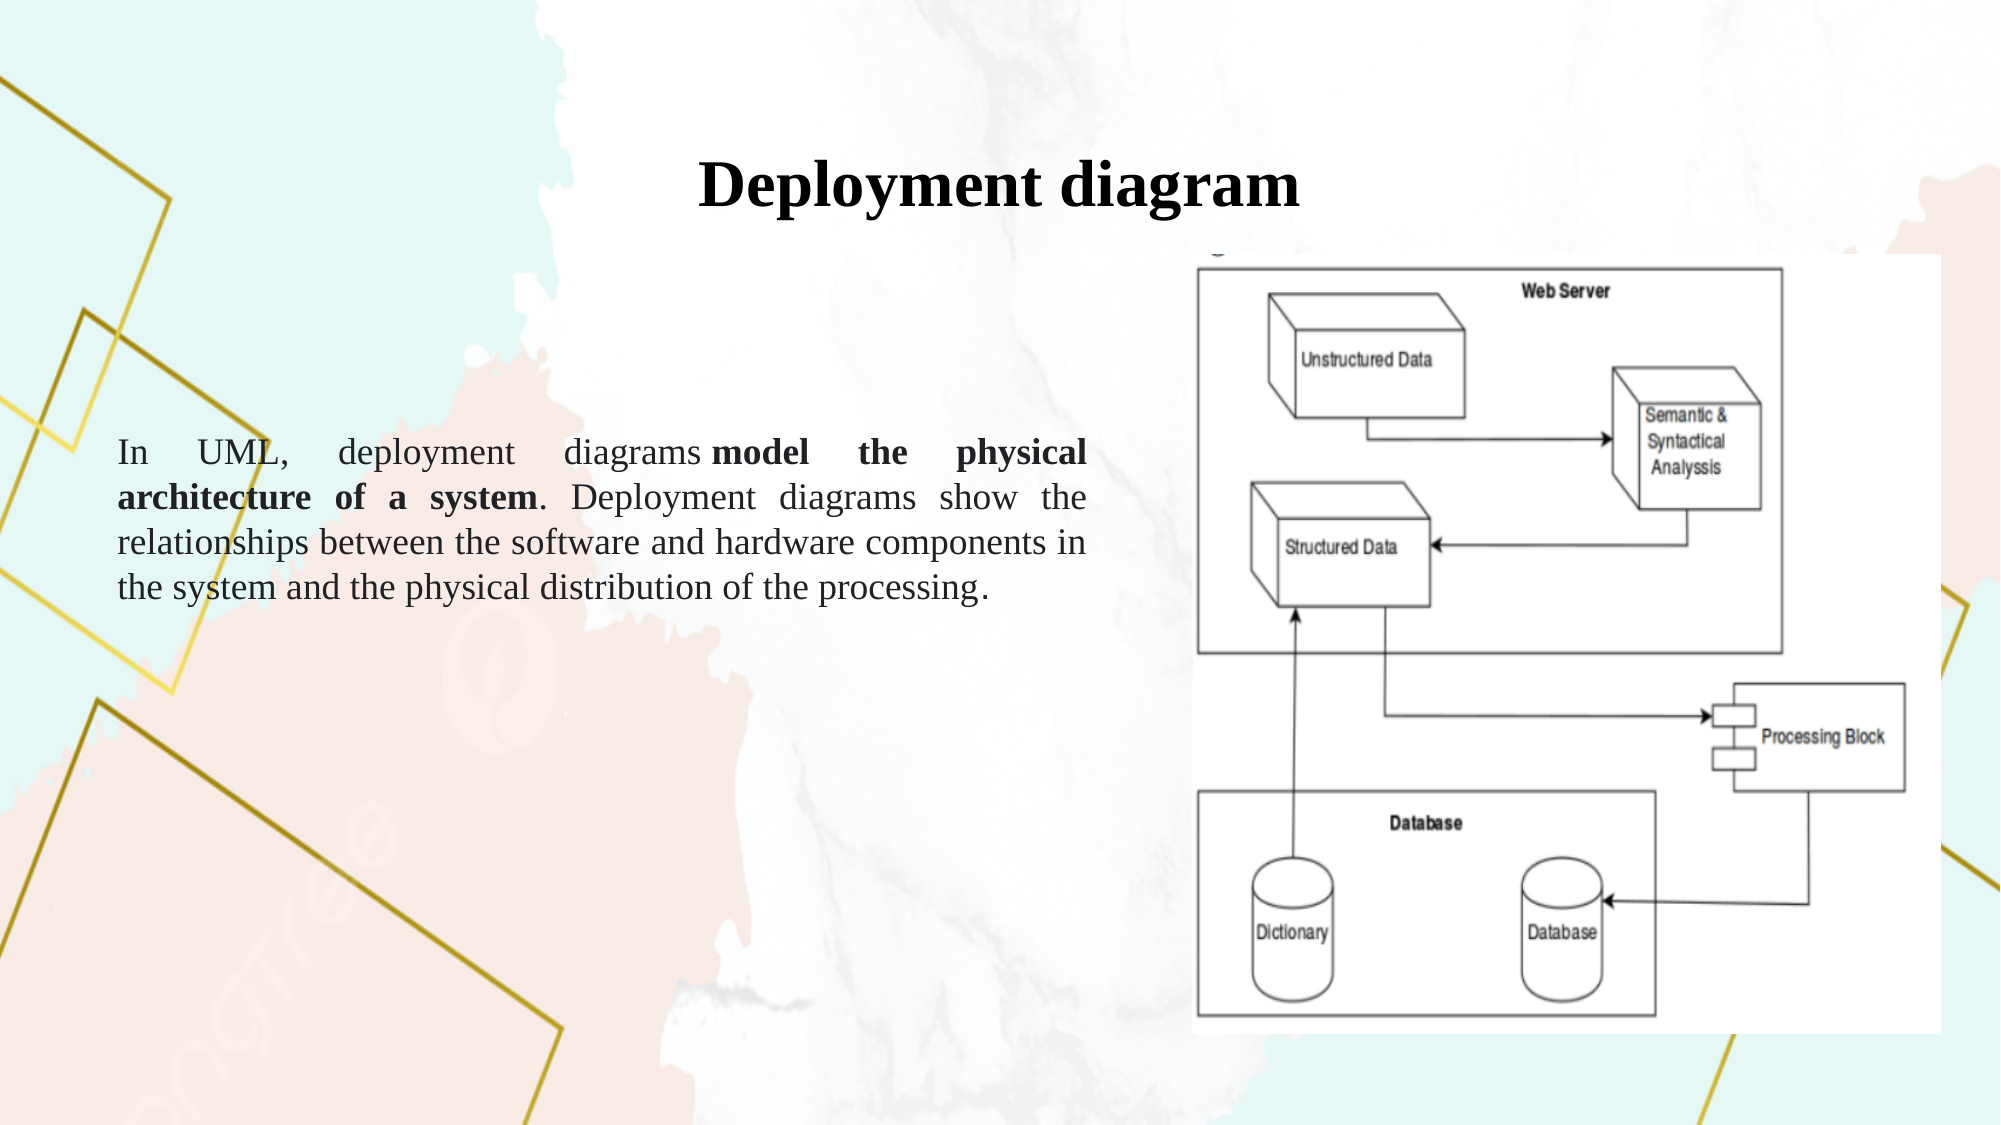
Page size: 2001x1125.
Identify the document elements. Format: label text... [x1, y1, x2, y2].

picture [0, 0, 2001, 1125]
text_box In UML, deployment diagrams model the physical architecture of a system. Deployment diagrams show the relationships between the software and hardware components in the system and the physical distribution of the processing. [102, 420, 1103, 615]
title Deployment diagram [137, 114, 1863, 255]
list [1192, 254, 1942, 1034]
